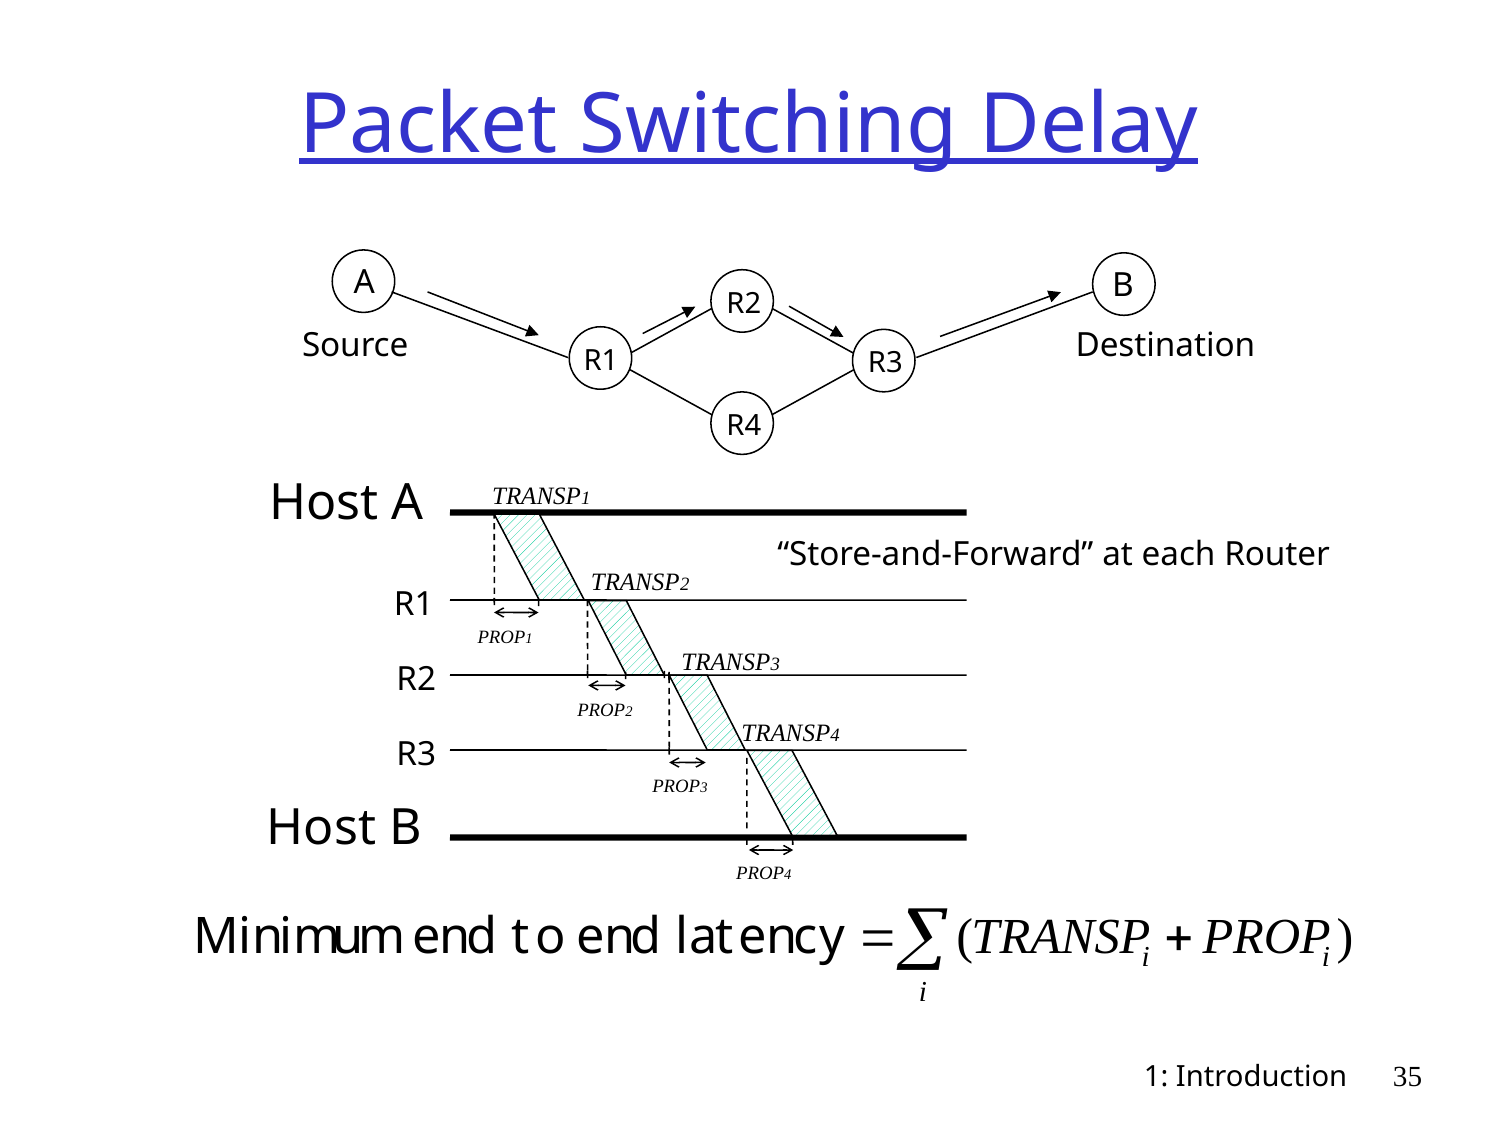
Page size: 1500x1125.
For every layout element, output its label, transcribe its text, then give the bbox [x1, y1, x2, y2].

text_box “Store-and-Forward” at each Router [762, 524, 1363, 580]
text_box [724, 449, 760, 455]
text_box PROP1 [462, 617, 548, 655]
text_box [864, 329, 904, 336]
slide_number 35 [1362, 1049, 1438, 1125]
text_box [723, 391, 761, 398]
text_box [788, 306, 844, 337]
text_box [588, 680, 626, 689]
text_box PROP4 [721, 853, 807, 891]
text_box TRANSP4 [726, 709, 855, 755]
text_box R4 [711, 398, 777, 449]
text_box [940, 290, 1061, 337]
text_box [496, 518, 576, 601]
text_box PROP2 [562, 689, 648, 728]
text_box TRANSP3 [666, 638, 796, 683]
text_box [589, 603, 664, 676]
text_box R2 [711, 276, 777, 327]
text_box [581, 326, 620, 333]
text_box R3 [853, 336, 918, 387]
text_box [669, 757, 706, 766]
text_box Source [287, 315, 447, 370]
text_box [749, 755, 838, 836]
text_box [427, 291, 539, 337]
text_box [1092, 252, 1156, 316]
text_box TRANSP1 [477, 472, 606, 518]
footer 1: Introduction [887, 1049, 1362, 1125]
text_box [493, 607, 539, 617]
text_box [187, 899, 1361, 1013]
text_box Host B [252, 787, 437, 863]
text_box TRANSP2 [576, 557, 705, 603]
text_box [634, 308, 853, 415]
text_box [867, 387, 901, 392]
text_box [642, 306, 696, 334]
text_box [673, 683, 726, 750]
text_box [331, 249, 395, 313]
text_box R3 [381, 724, 452, 780]
text_box Destination [1060, 315, 1303, 370]
text_box R1 [379, 574, 449, 630]
text_box [583, 384, 618, 390]
text_box Host A [254, 462, 439, 538]
text_box [725, 327, 760, 333]
text_box R1 [568, 333, 634, 384]
title Packet Switching Delay [111, 24, 1387, 213]
text_box [748, 844, 794, 853]
text_box [723, 269, 761, 276]
text_box PROP3 [637, 766, 723, 804]
text_box R2 [381, 649, 452, 705]
